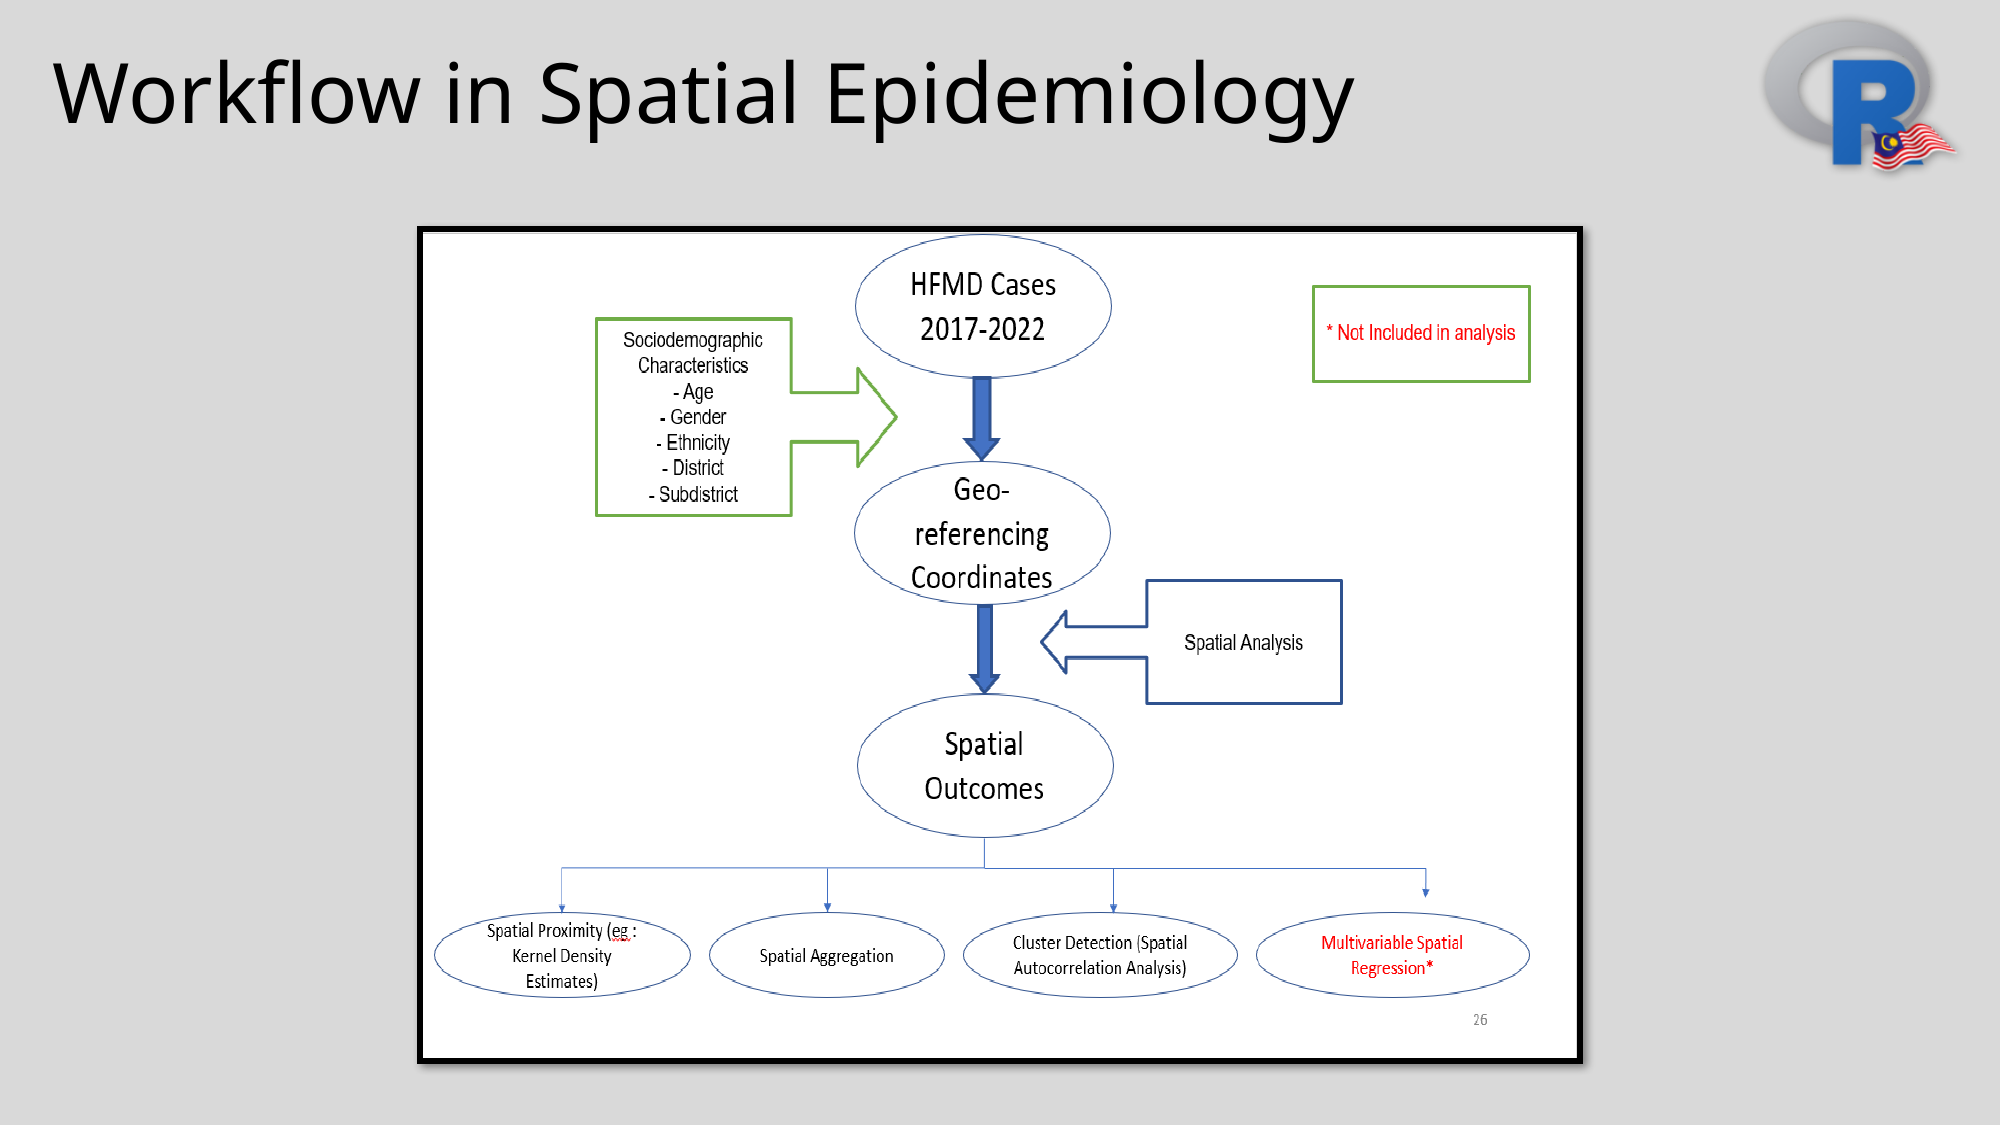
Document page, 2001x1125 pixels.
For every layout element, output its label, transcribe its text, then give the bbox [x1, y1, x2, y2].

text_box [1757, 21, 1963, 172]
picture [422, 232, 1577, 1058]
text_box Workflow in Spatial Epidemiology [37, 21, 1682, 173]
